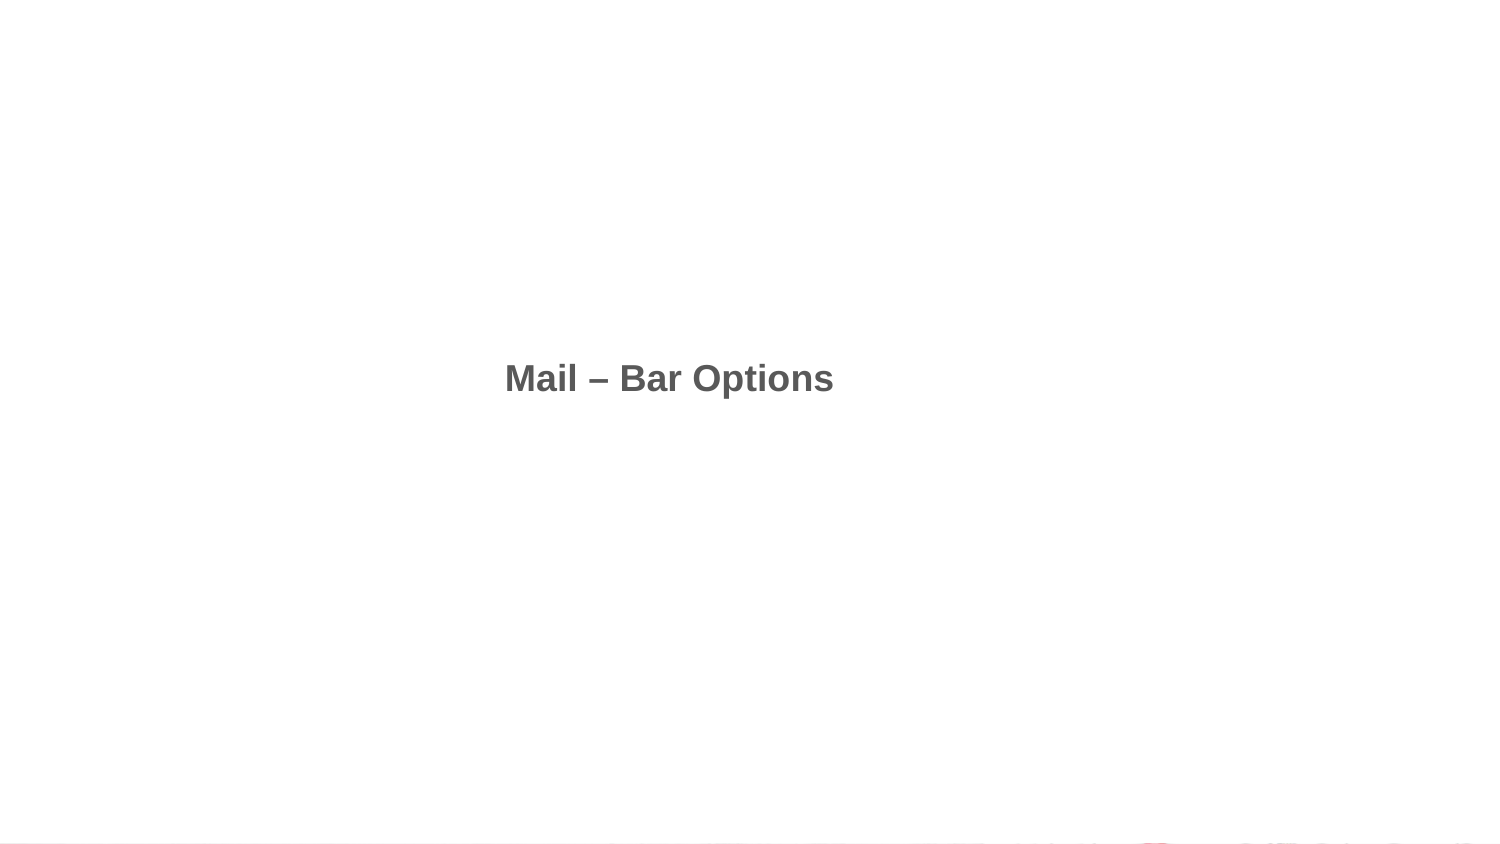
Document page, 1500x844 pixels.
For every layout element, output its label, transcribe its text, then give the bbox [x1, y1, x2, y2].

text_box Mail – Bar Options [489, 346, 850, 407]
